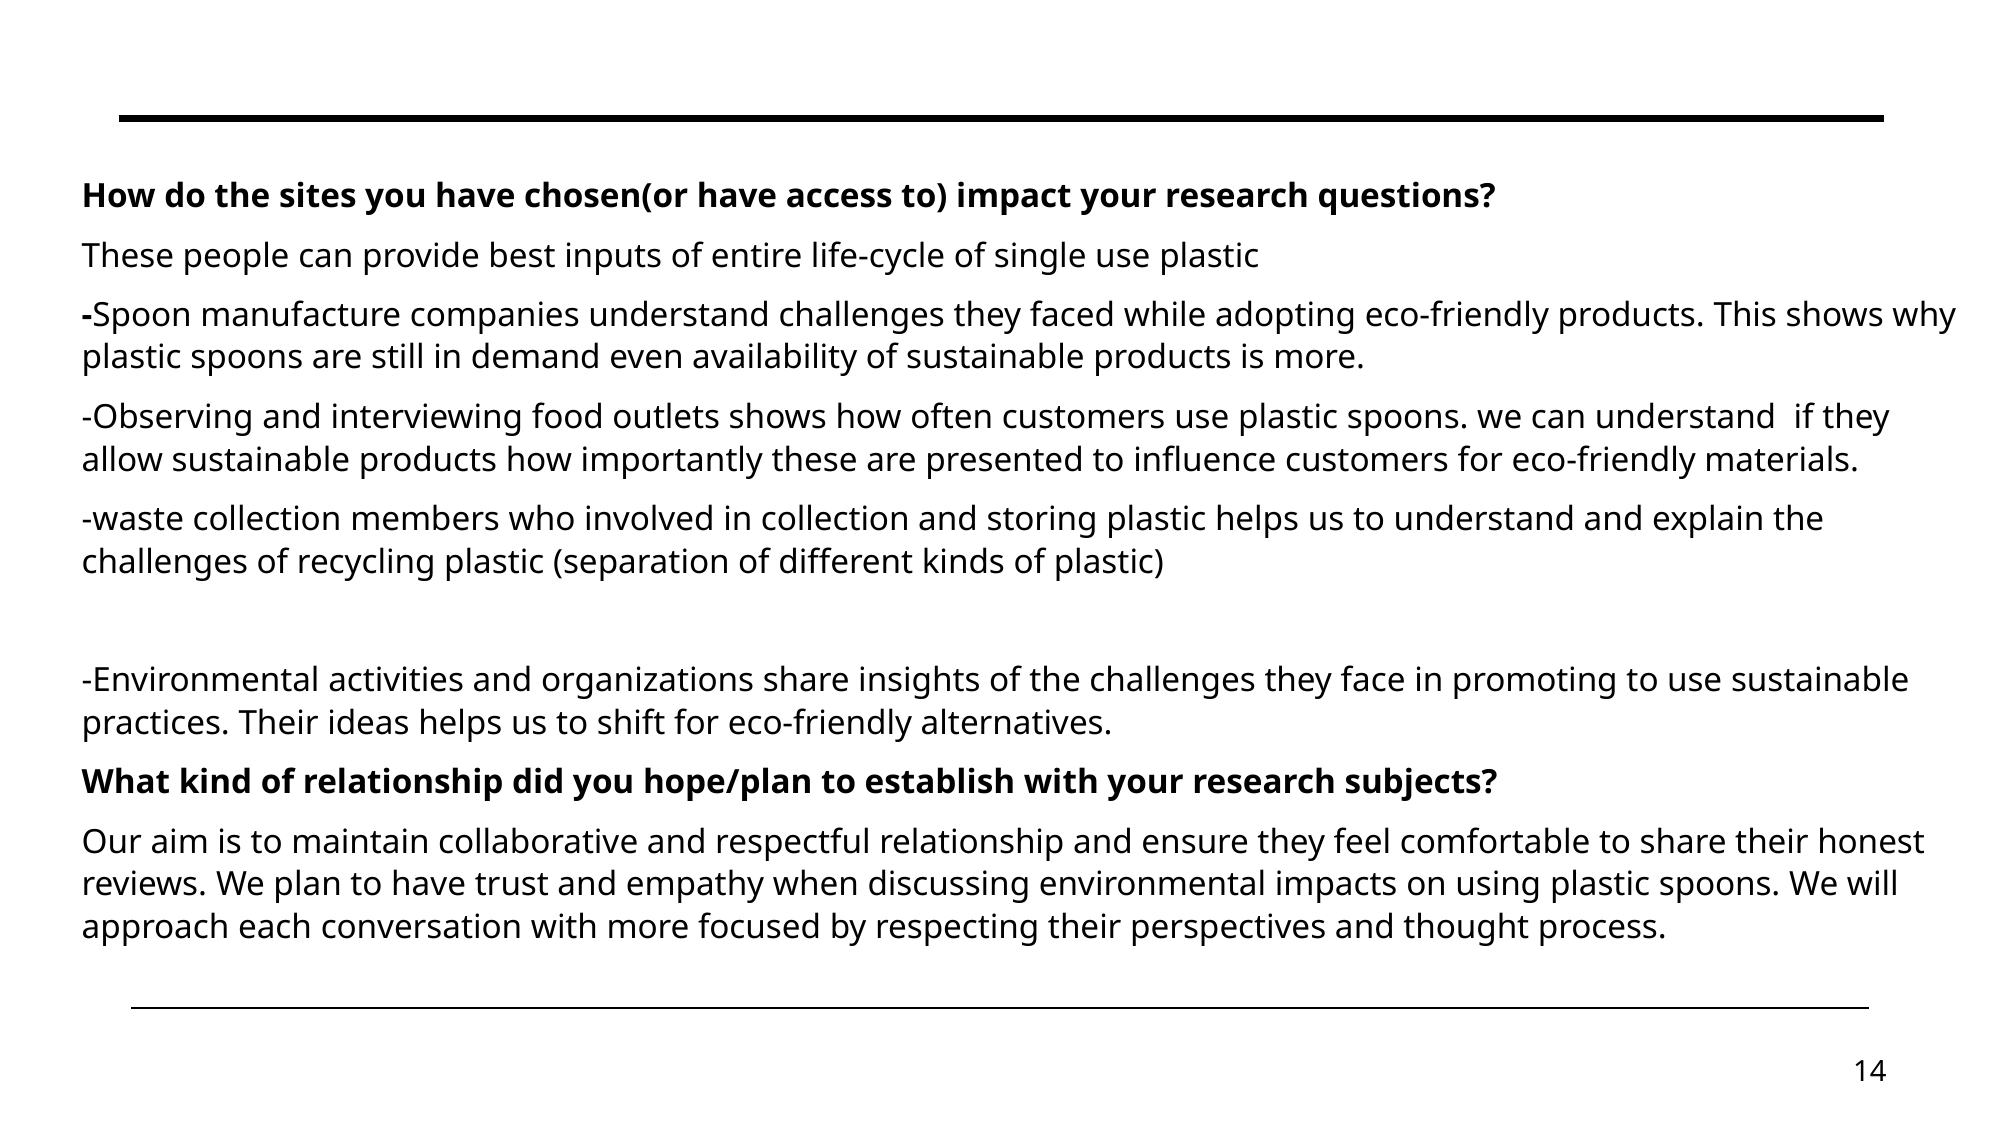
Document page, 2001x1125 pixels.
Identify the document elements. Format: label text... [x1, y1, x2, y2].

text_box How do the sites you have chosen(or have access to) impact your research questions? These people can provide best inputs of entire life-cycle of single use plastic -Spoon manufacture companies understand challenges they faced while adopting eco-friendly products. This shows why plastic spoons are still in demand even availability of sustainable products is more. -Observing and interviewing food outlets shows how often customers use plastic spoons. we can understand if they allow sustainable products how importantly these are presented to influence customers for eco-friendly materials. -waste collection members who involved in collection and storing plastic helps us to understand and explain the challenges of recycling plastic (separation of different kinds of plastic) -Environmental activities and organizations share insights of the challenges they face in promoting to use sustainable practices. Their ideas helps us to shift for eco-friendly alternatives. What kind of relationship did you hope/plan to establish with your research subjects? Our aim is to maintain collaborative and respectful relationship and ensure they feel comfortable to share their honest reviews. We plan to have trust and empathy when discussing environmental impacts on using plastic spoons. We will approach each conversation with more focused by respecting their perspectives and thought process. [66, 164, 1981, 953]
slide_number 14 [1791, 1042, 1902, 1103]
